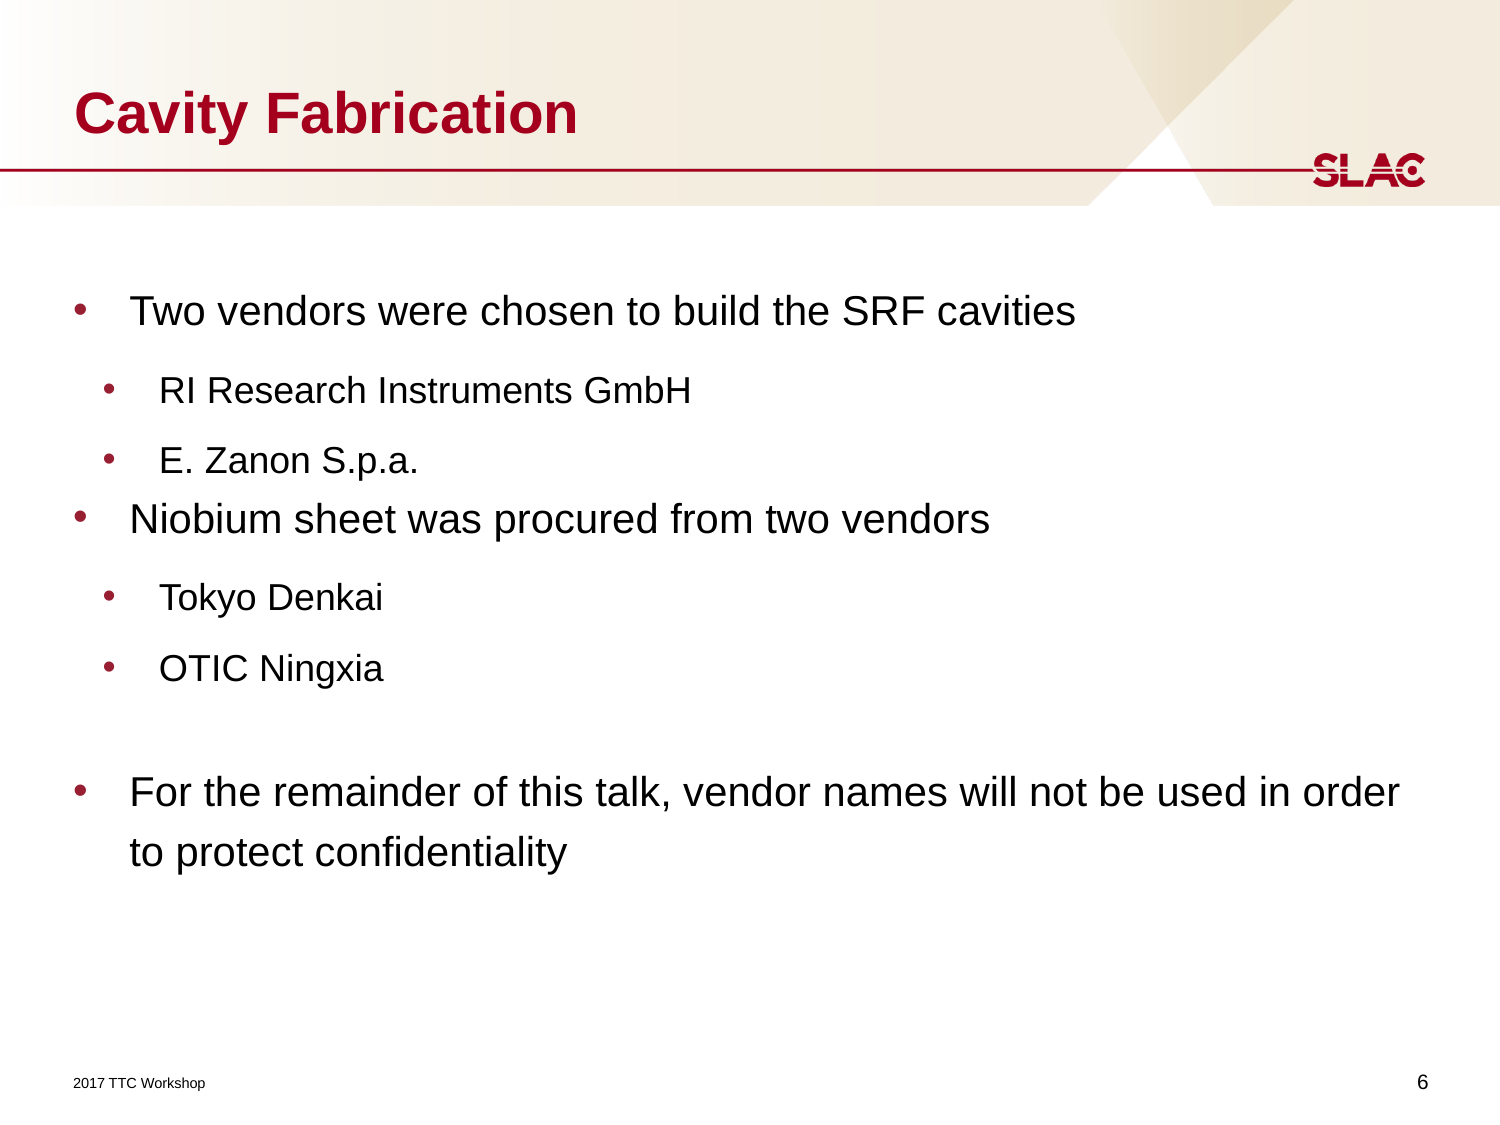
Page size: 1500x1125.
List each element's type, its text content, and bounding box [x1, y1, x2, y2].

slide_number 6 [1405, 1036, 1458, 1125]
footer 2017 TTC Workshop [73, 1073, 750, 1125]
list Two vendors were chosen to build the SRF cavities RI Research Instruments GmbH E. Zanon S.p.a. Niobium sheet was procured from two vendors Tokyo Denkai OTIC Ningxia For the remainder of this talk, vendor names will not be used in order to protect confidentiality [73, 273, 1404, 1037]
title Cavity Fabrication [74, 21, 1404, 145]
picture [0, 0, 1500, 206]
